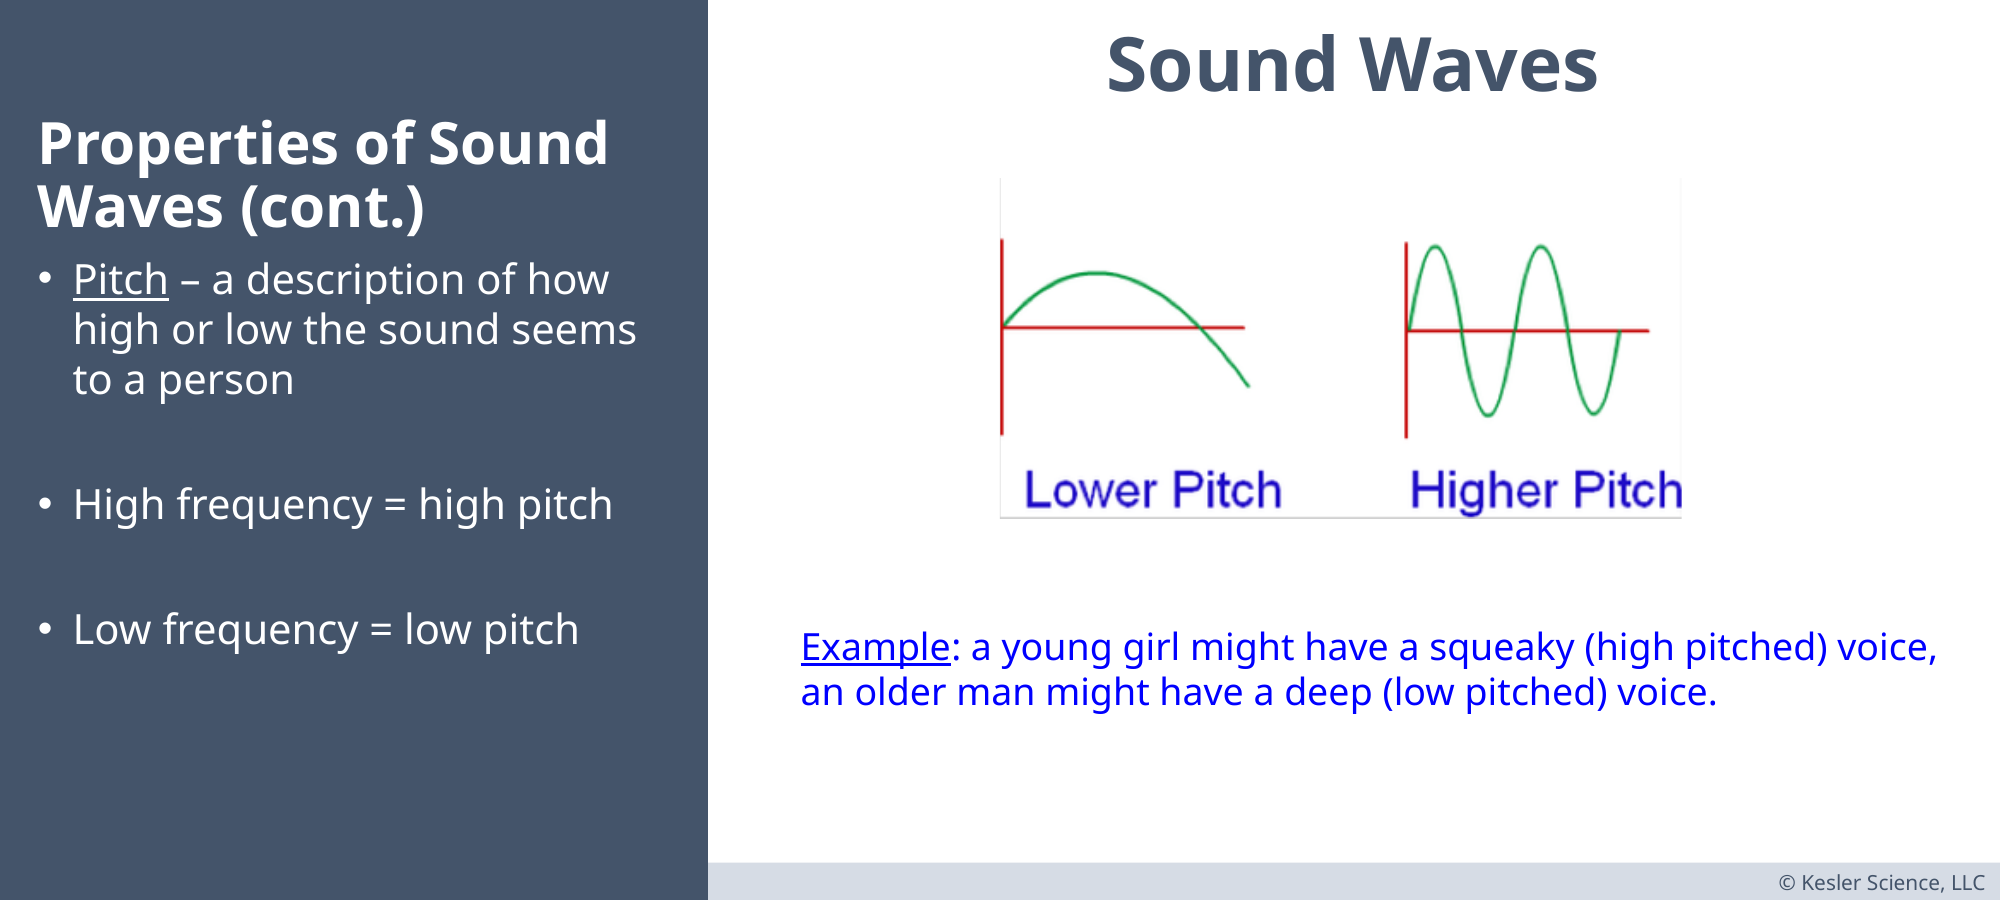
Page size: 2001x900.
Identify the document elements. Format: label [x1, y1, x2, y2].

picture [999, 178, 1682, 519]
